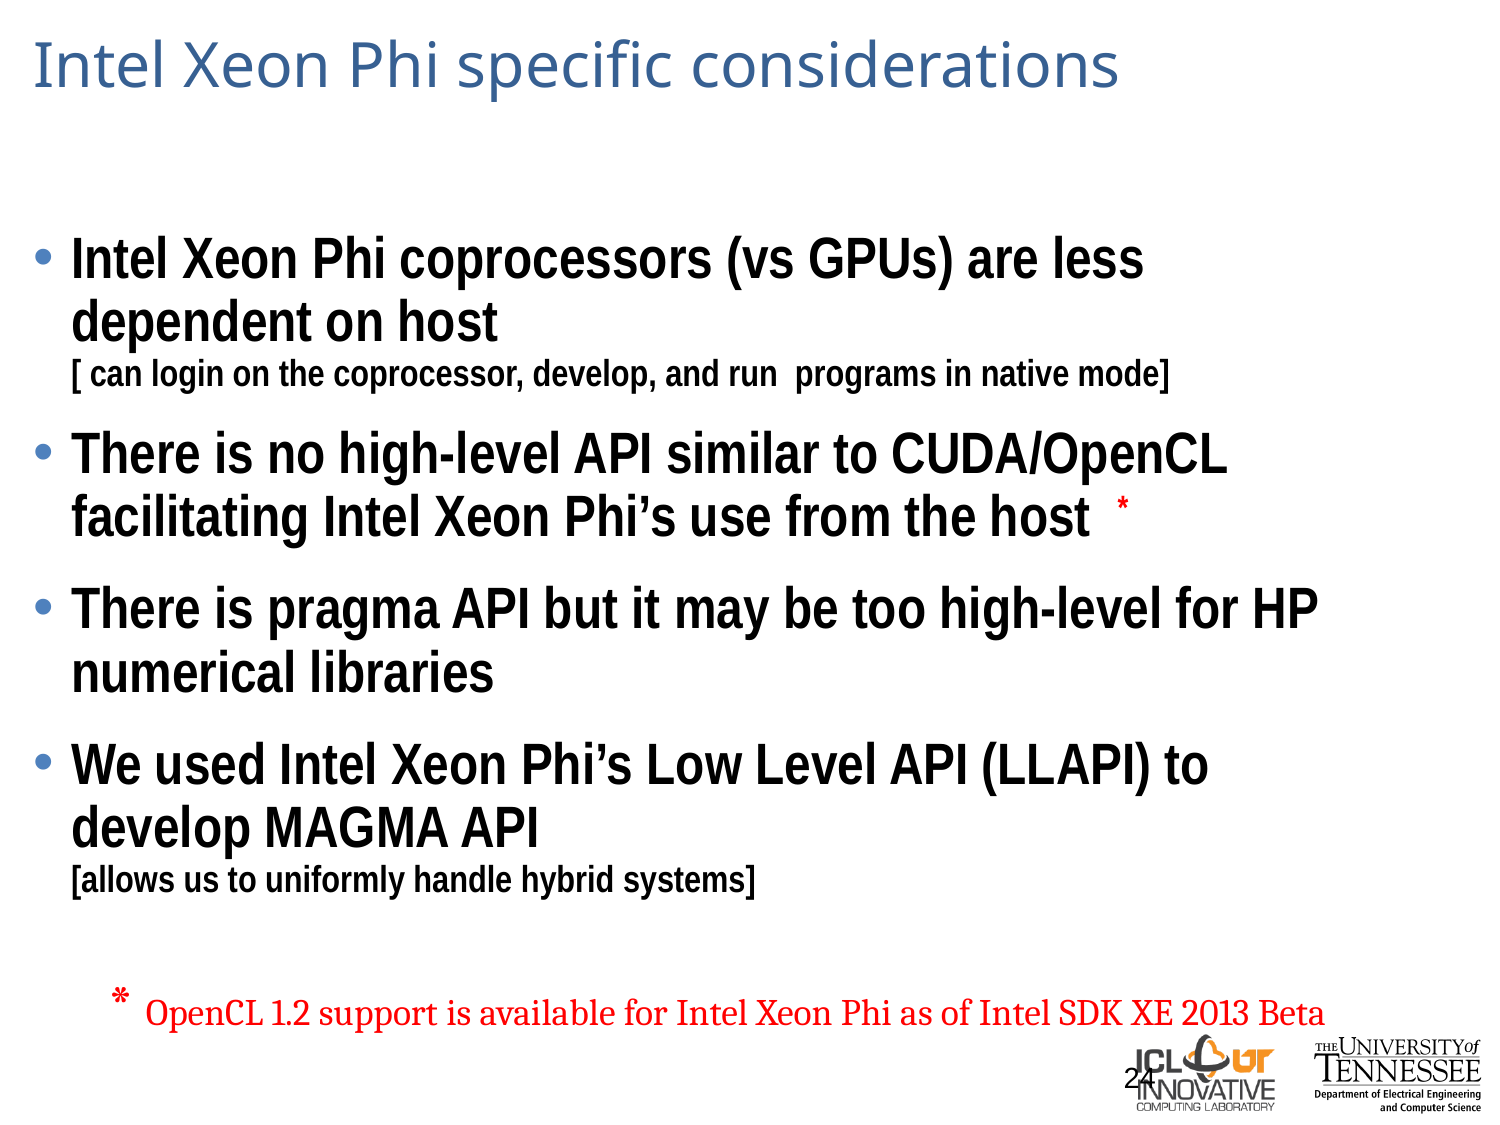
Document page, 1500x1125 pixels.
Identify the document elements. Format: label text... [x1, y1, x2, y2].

list Intel Xeon Phi coprocessors (vs GPUs) are less dependent on host [ can login on the coprocessor, develop, and run programs in native mode] There is no high-level API similar to CUDA/OpenCL facilitating Intel Xeon Phi’s use from the host * There is pragma API but it may be too high-level for HP numerical libraries We used Intel Xeon Phi’s Low Level API (LLAPI) to develop MAGMA API [allows us to uniformly handle hybrid systems] [18, 220, 1369, 553]
title Intel Xeon Phi specific considerations [18, 29, 1369, 111]
slide_number 24 [1108, 1052, 1459, 1113]
picture [1136, 1045, 1275, 1052]
picture [1313, 1037, 1482, 1114]
text_box * OpenCL 1.2 support is available for Intel Xeon Phi as of Intel SDK XE 2013 Beta [93, 959, 1369, 1045]
